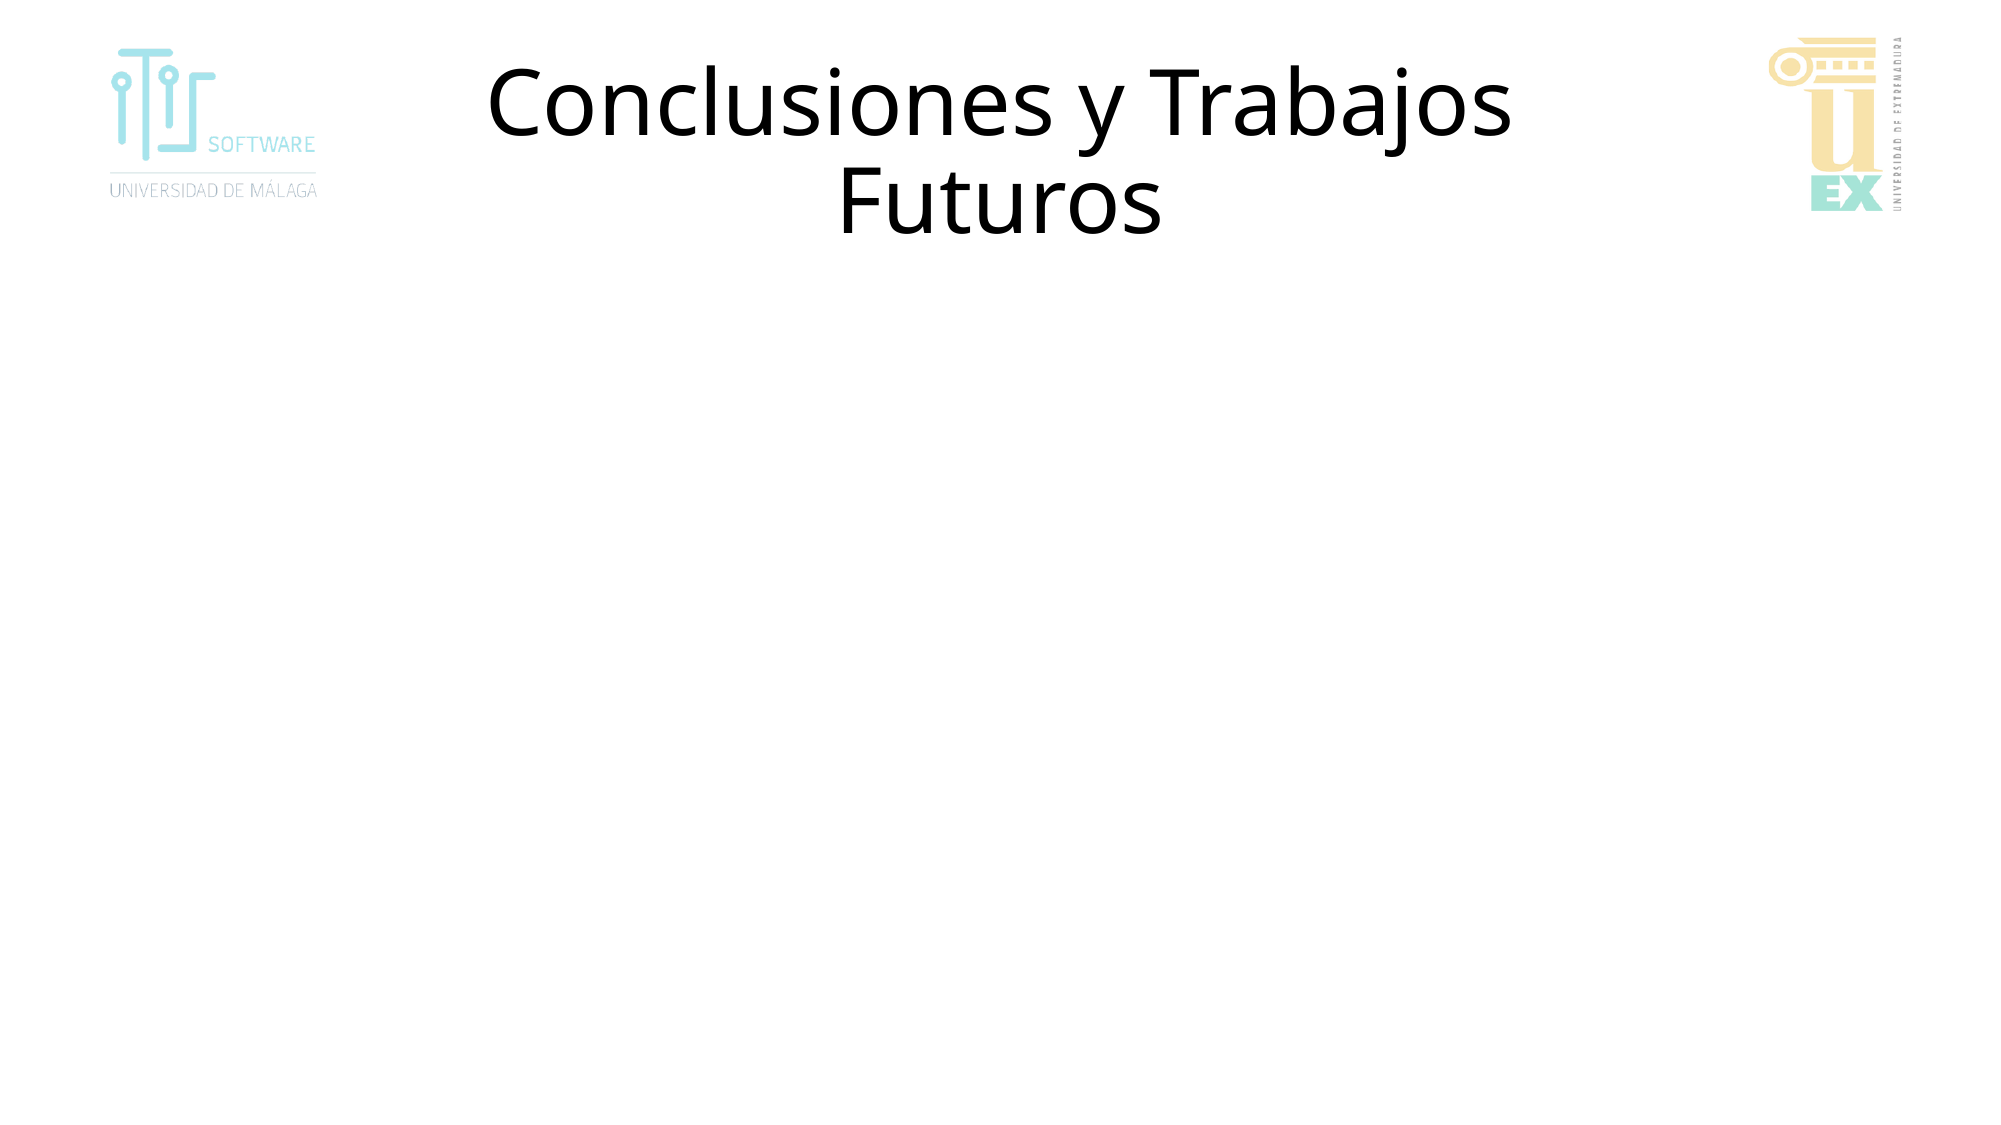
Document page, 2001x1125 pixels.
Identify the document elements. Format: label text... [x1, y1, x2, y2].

picture [98, 37, 327, 212]
text_box [1768, 37, 1902, 211]
title Conclusiones y Trabajos Futuros [383, 46, 1617, 264]
